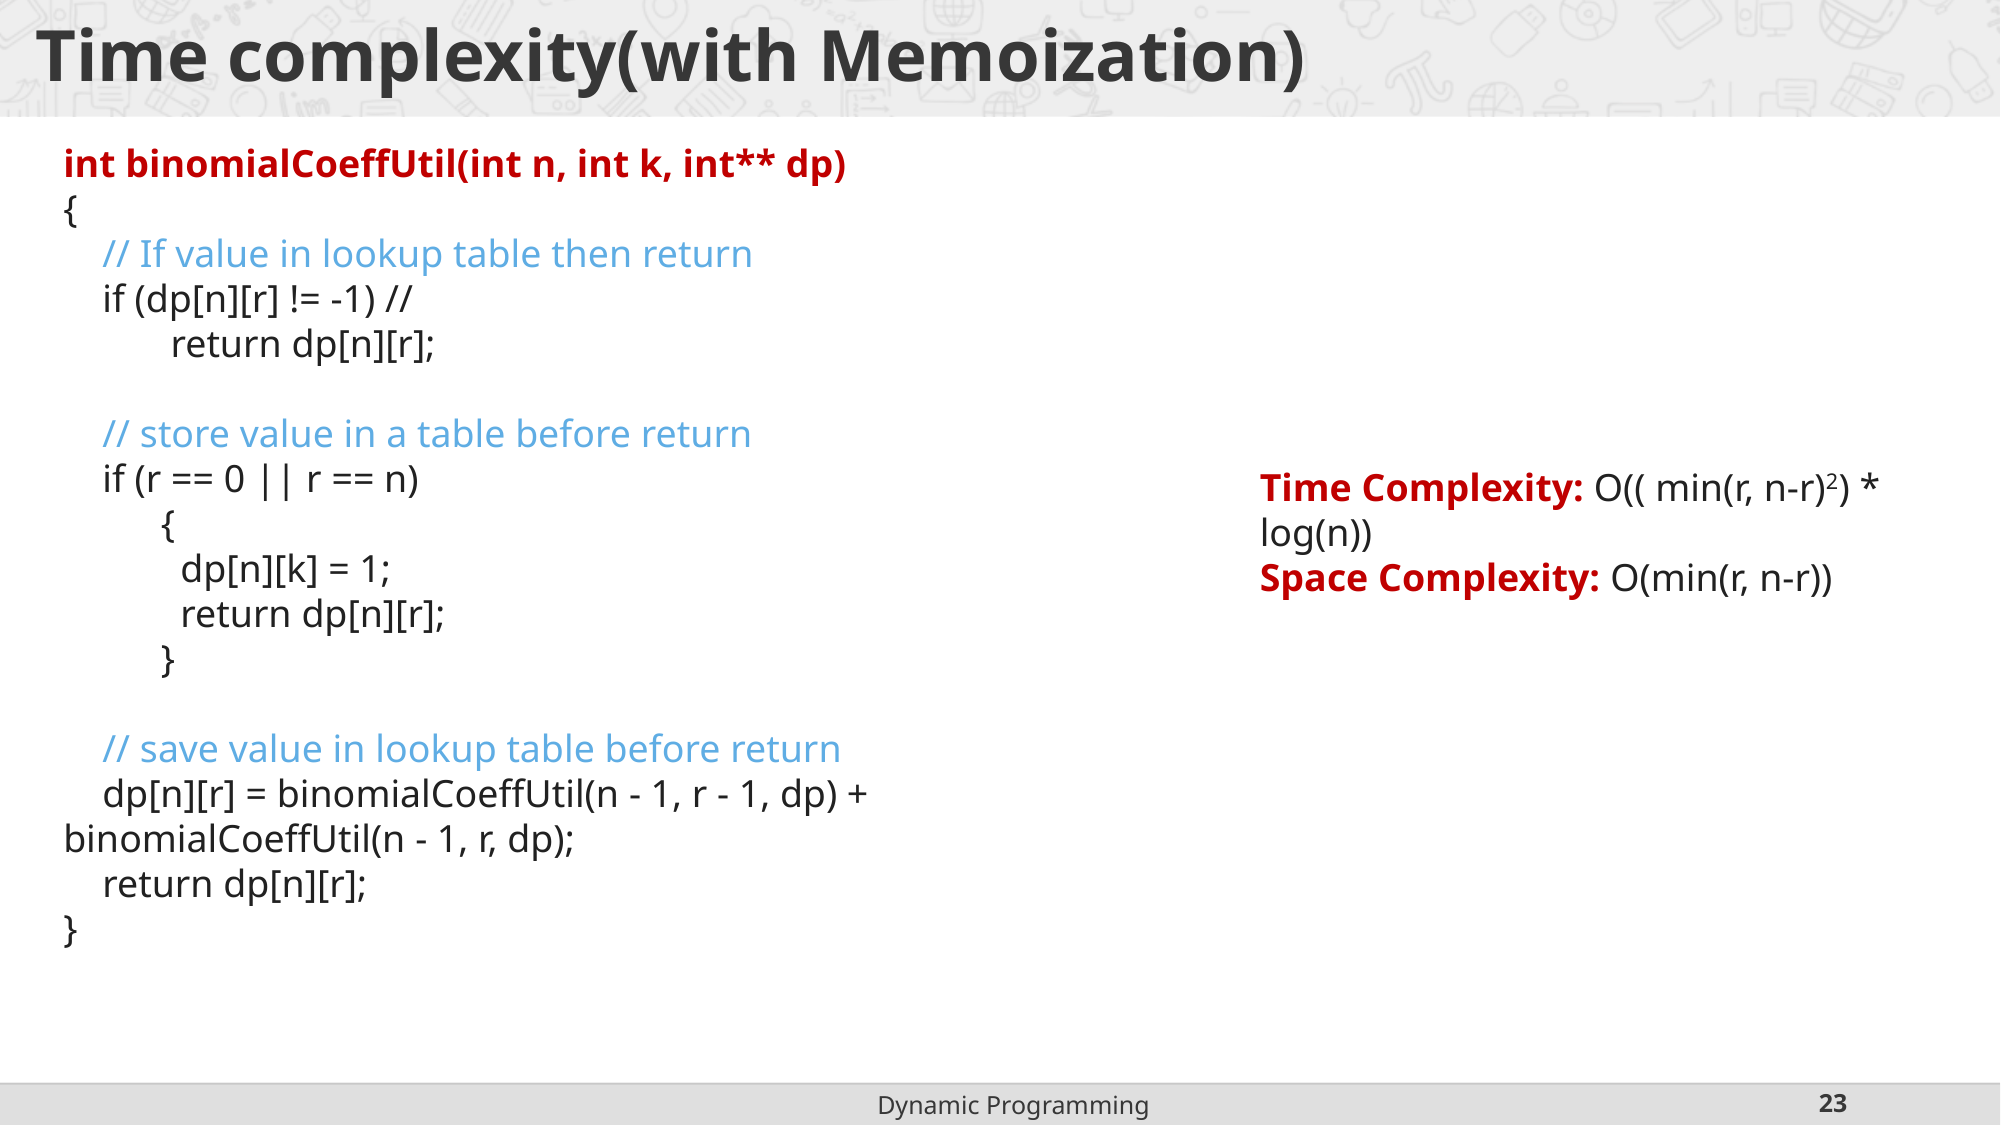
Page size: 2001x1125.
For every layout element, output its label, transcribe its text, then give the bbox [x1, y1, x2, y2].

text_box int binomialCoeffUtil(int n, int k, int** dp) { // If value in lookup table then return if (dp[n][r] != -1) // return dp[n][r]; // store value in a table before return if (r == 0 || r == n) { dp[n][k] = 1; return dp[n][r]; } // save value in lookup table before return dp[n][r] = binomialCoeffUtil(n - 1, r - 1, dp) + binomialCoeffUtil(n - 1, r, dp); return dp[n][r]; } [48, 133, 1200, 958]
text_box Time Complexity: O(( min(r, n-r)2) * log(n)) Space Complexity: O(min(r, n-r)) [1245, 456, 1905, 607]
title Time complexity(with Memoization) [0, 0, 2000, 117]
